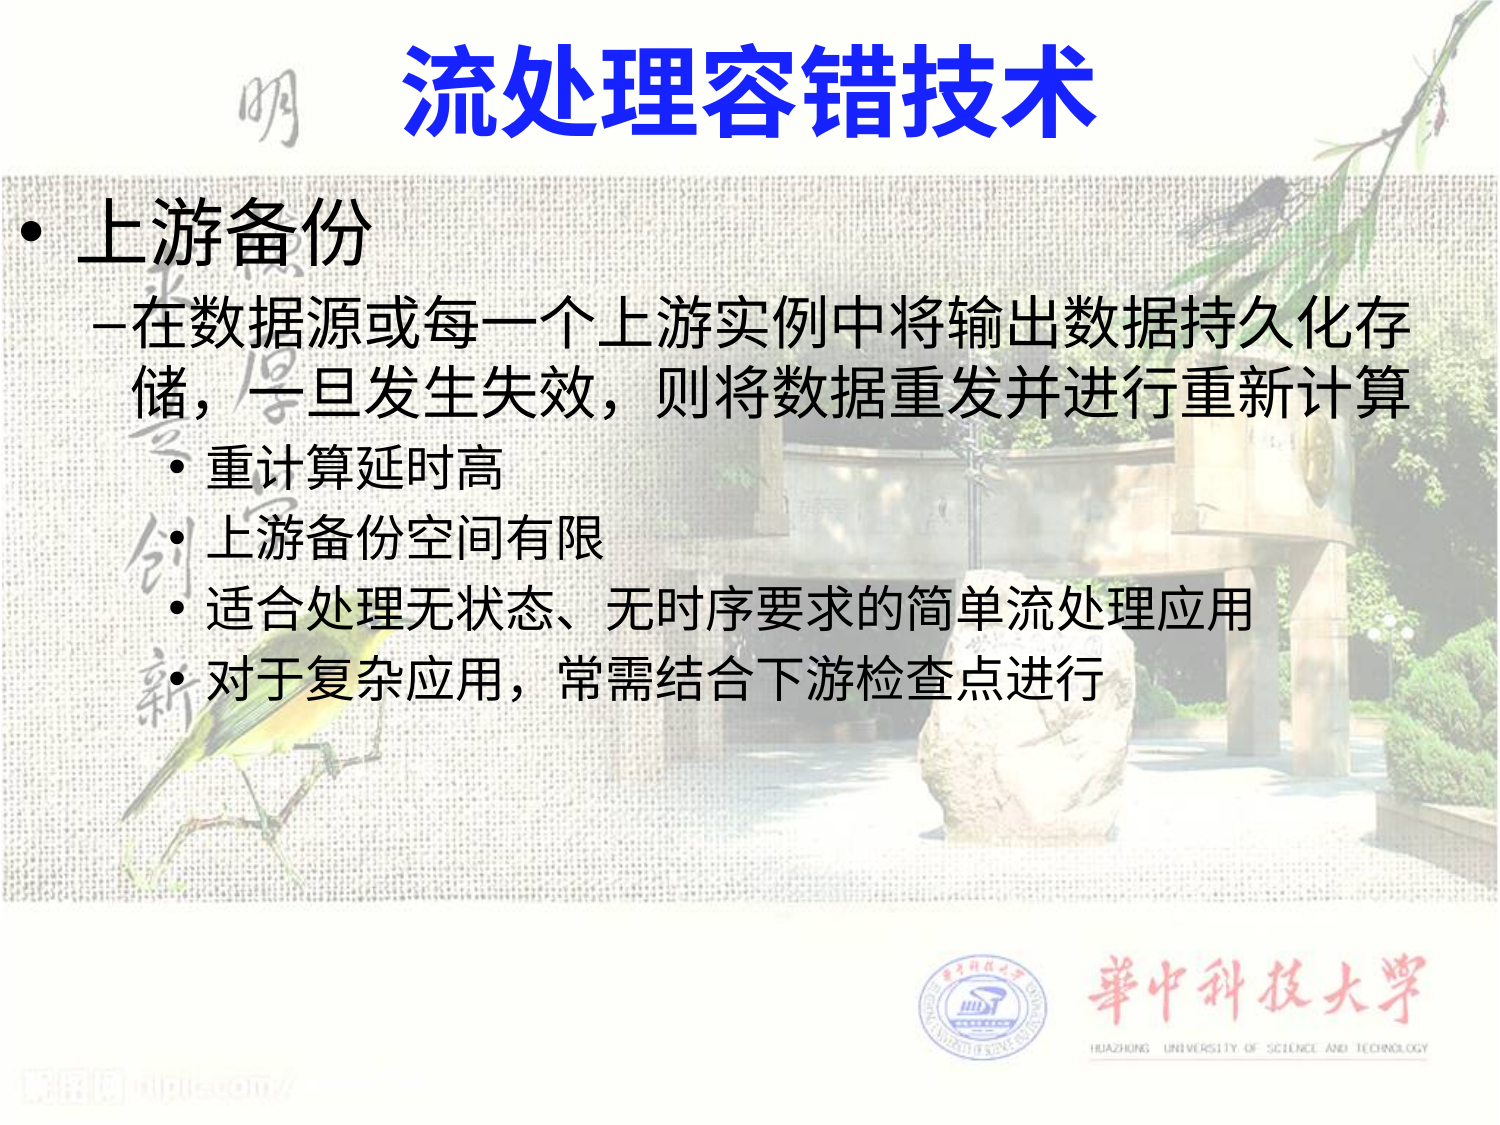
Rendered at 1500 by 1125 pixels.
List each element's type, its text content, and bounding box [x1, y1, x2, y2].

title 流处理容错技术 [0, 0, 1500, 183]
picture [1, 183, 1499, 1125]
list 上游备份 在数据源或每一个上游实例中将输出数据持久化存储，一旦发生失效，则将数据重发并进行重新计算 重计算延时高 上游备份空间有限 适合处理无状态、无时序要求的简单流处理应用 对于复杂应用，常需结合下游检查点进行 [3, 183, 1500, 921]
